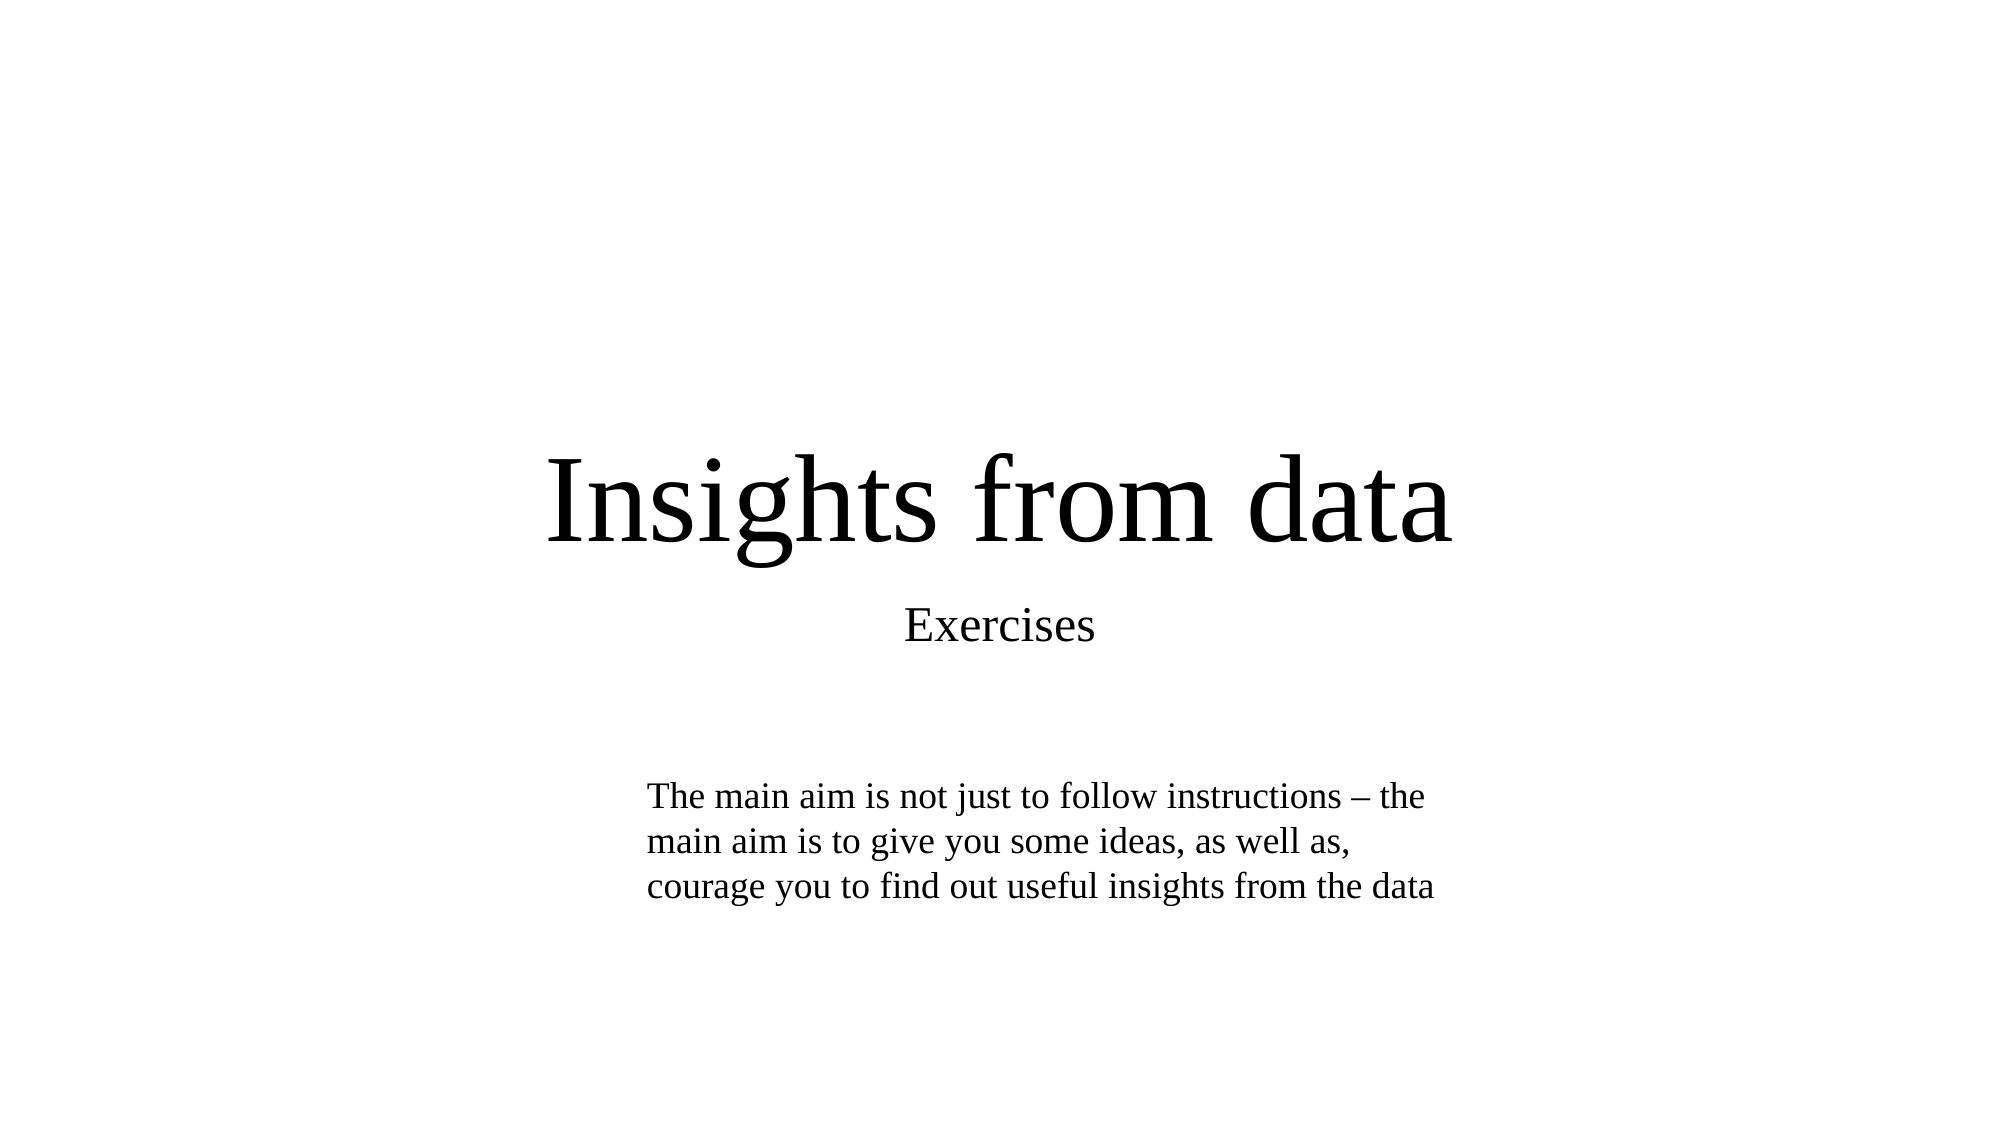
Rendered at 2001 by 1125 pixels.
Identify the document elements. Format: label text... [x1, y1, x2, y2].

subtitle Exercises [249, 590, 1750, 863]
title Insights from data [249, 184, 1750, 576]
text_box The main aim is not just to follow instructions – the main aim is to give you some ideas, as well as, courage you to find out useful insights from the data [632, 763, 1461, 959]
